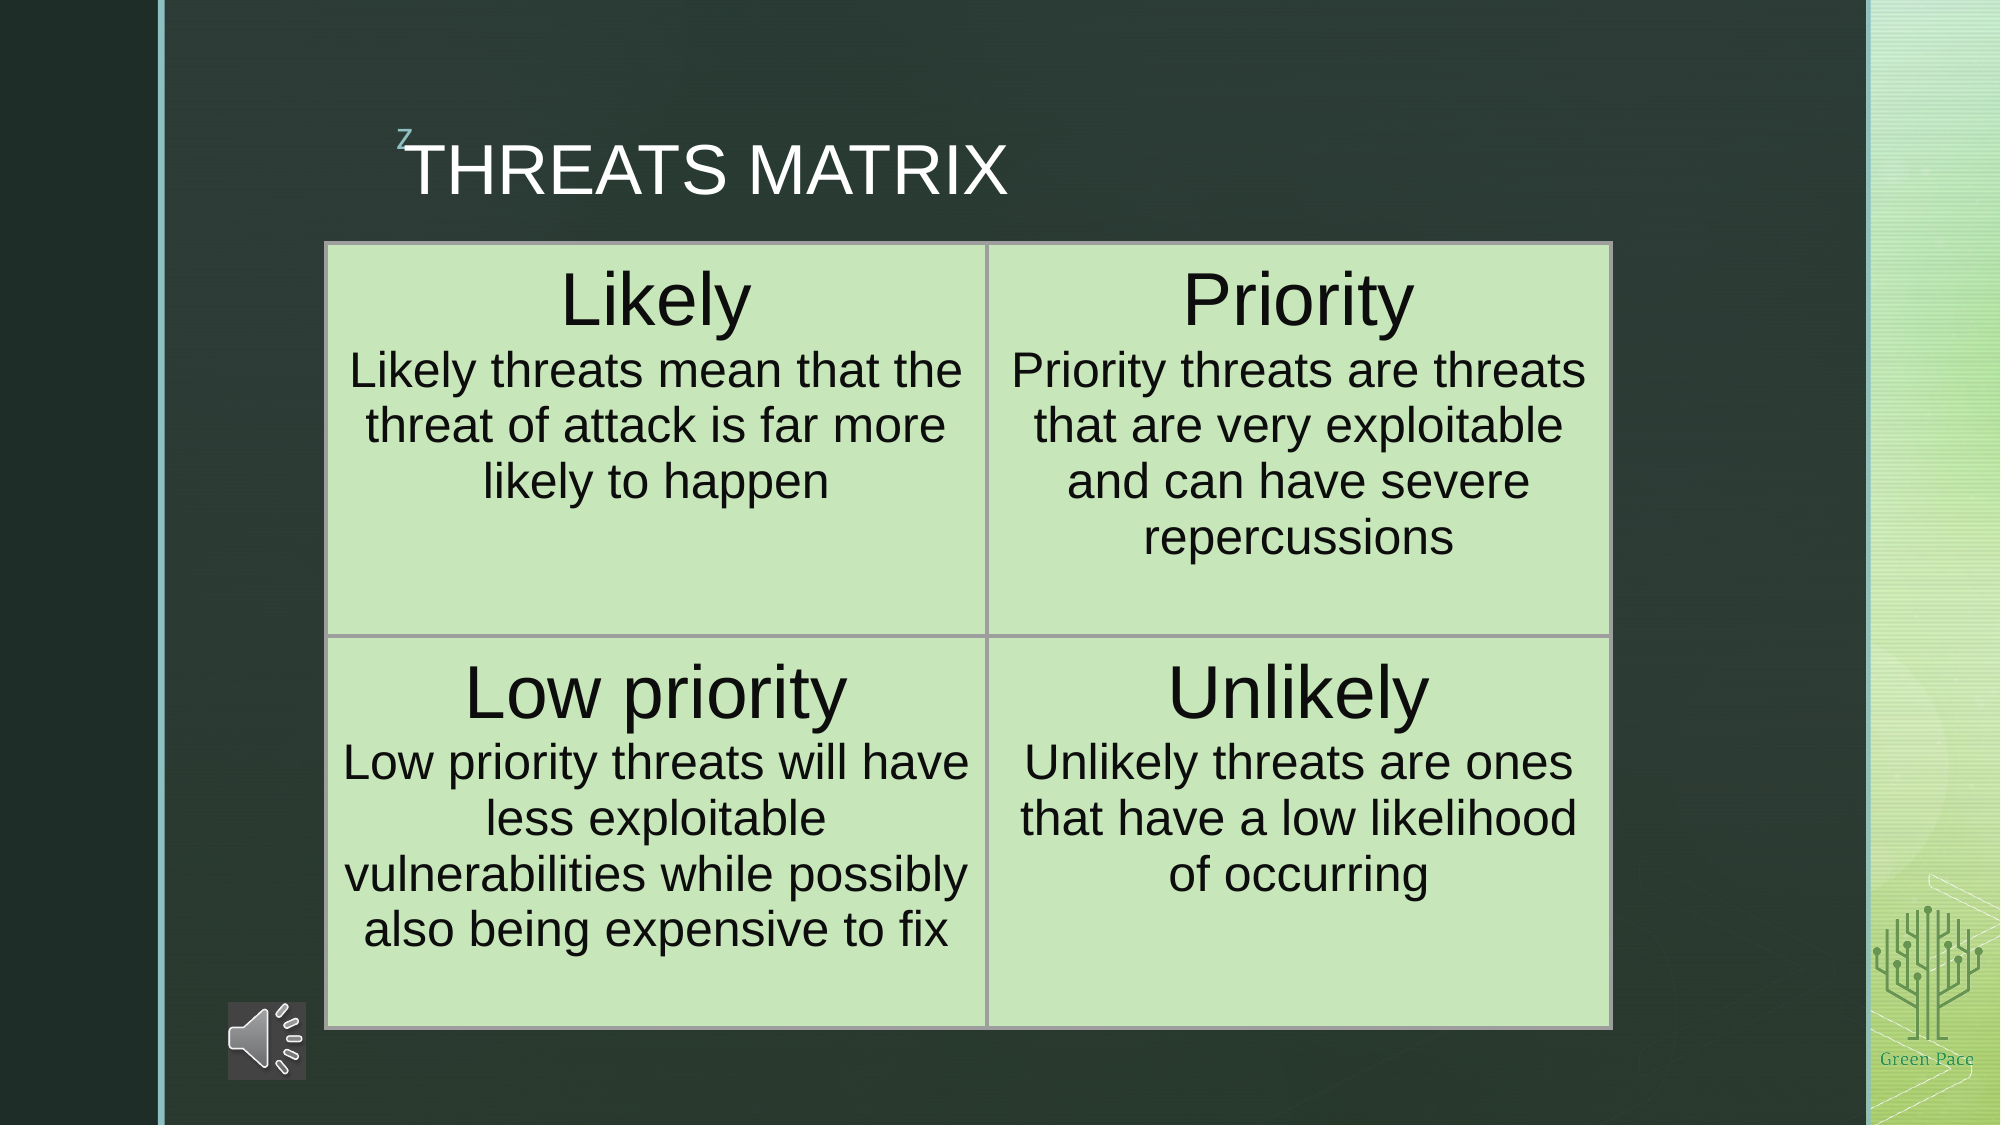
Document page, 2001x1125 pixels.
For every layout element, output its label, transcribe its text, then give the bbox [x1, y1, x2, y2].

table_cell Low priority Low priority threats will have less exploitable vulnerabilities while possibly also being expensive to fix [328, 638, 985, 1026]
table_header Likely Likely threats mean that the threat of attack is far more likely to happen [328, 245, 985, 634]
title THREATS MATRIX [0, 83, 1026, 260]
table_cell Unlikely Unlikely threats are ones that have a low likelihood of occurring [989, 638, 1609, 1026]
table_header Priority Priority threats are threats that are very exploitable and can have severe repercussions [989, 245, 1609, 634]
picture [227, 1000, 308, 1082]
picture [1854, 0, 2001, 1125]
